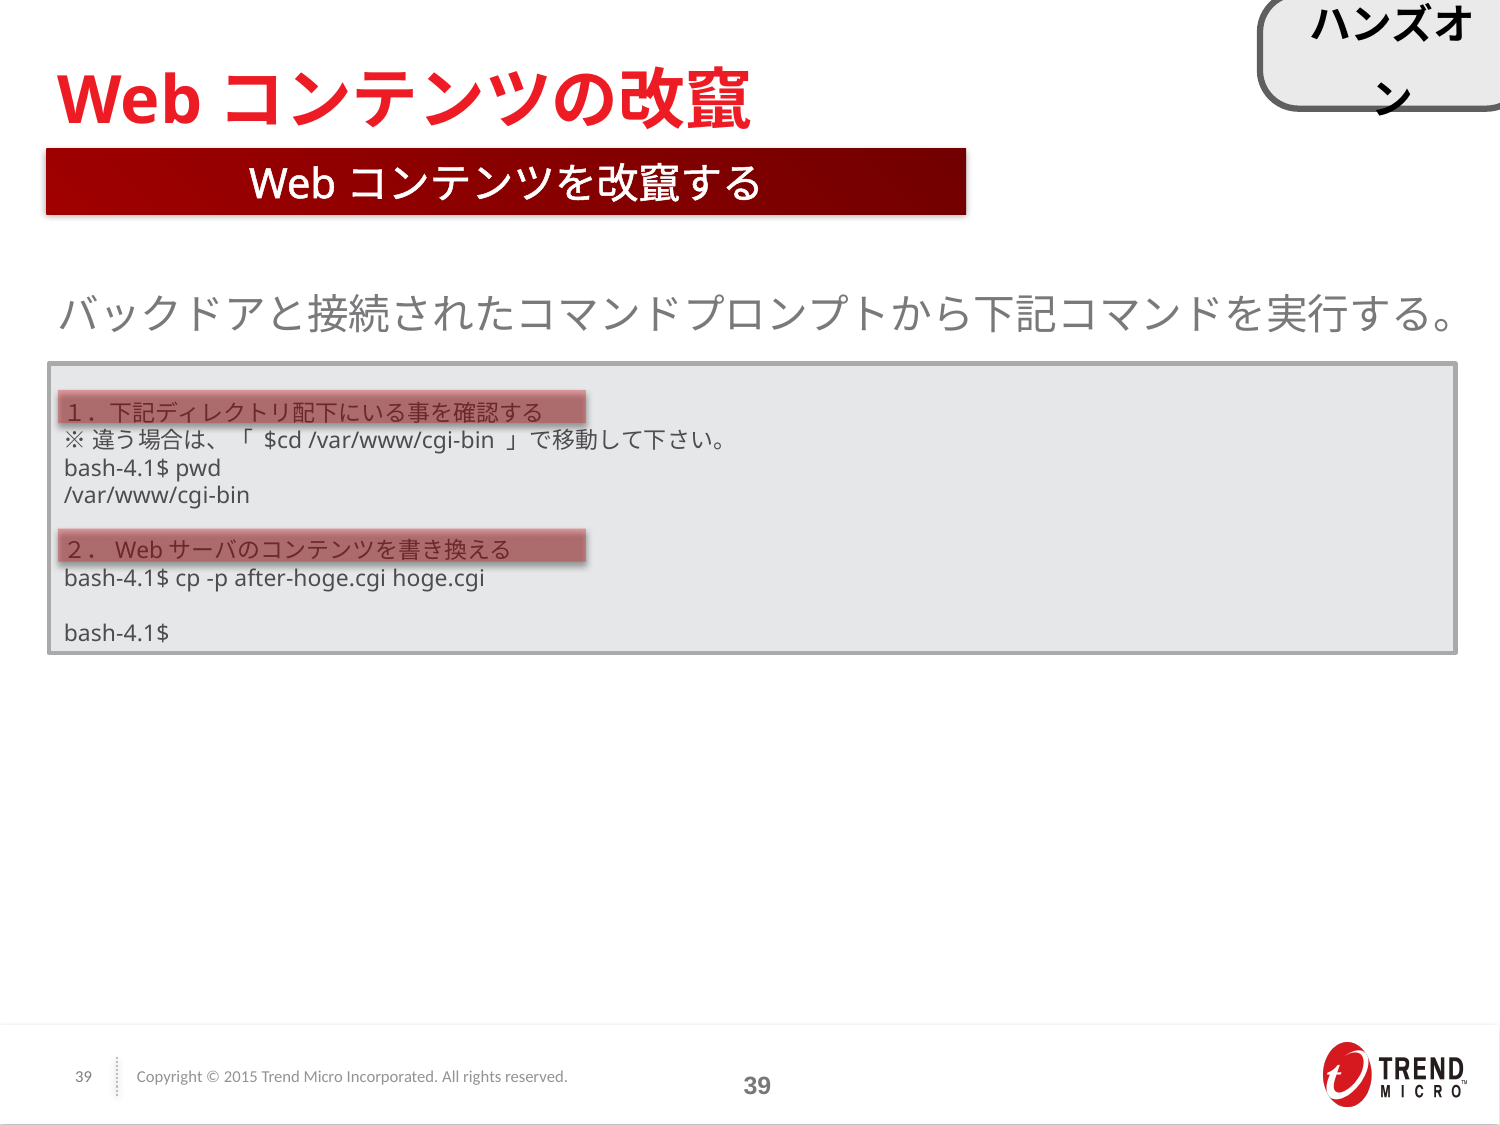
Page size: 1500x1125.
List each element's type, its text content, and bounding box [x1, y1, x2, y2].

text_box バックドアと接続されたコマンドプロンプトから下記コマンドを実行する。 [42, 280, 1500, 346]
text_box ハンズオン [1257, 0, 1500, 111]
text_box Webコンテンツを改竄する [46, 148, 967, 215]
picture [1323, 1042, 1467, 1107]
text_box [249, 1046, 824, 1108]
text_box Webコンテンツの改竄 [42, 43, 1145, 161]
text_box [48, 361, 1456, 655]
